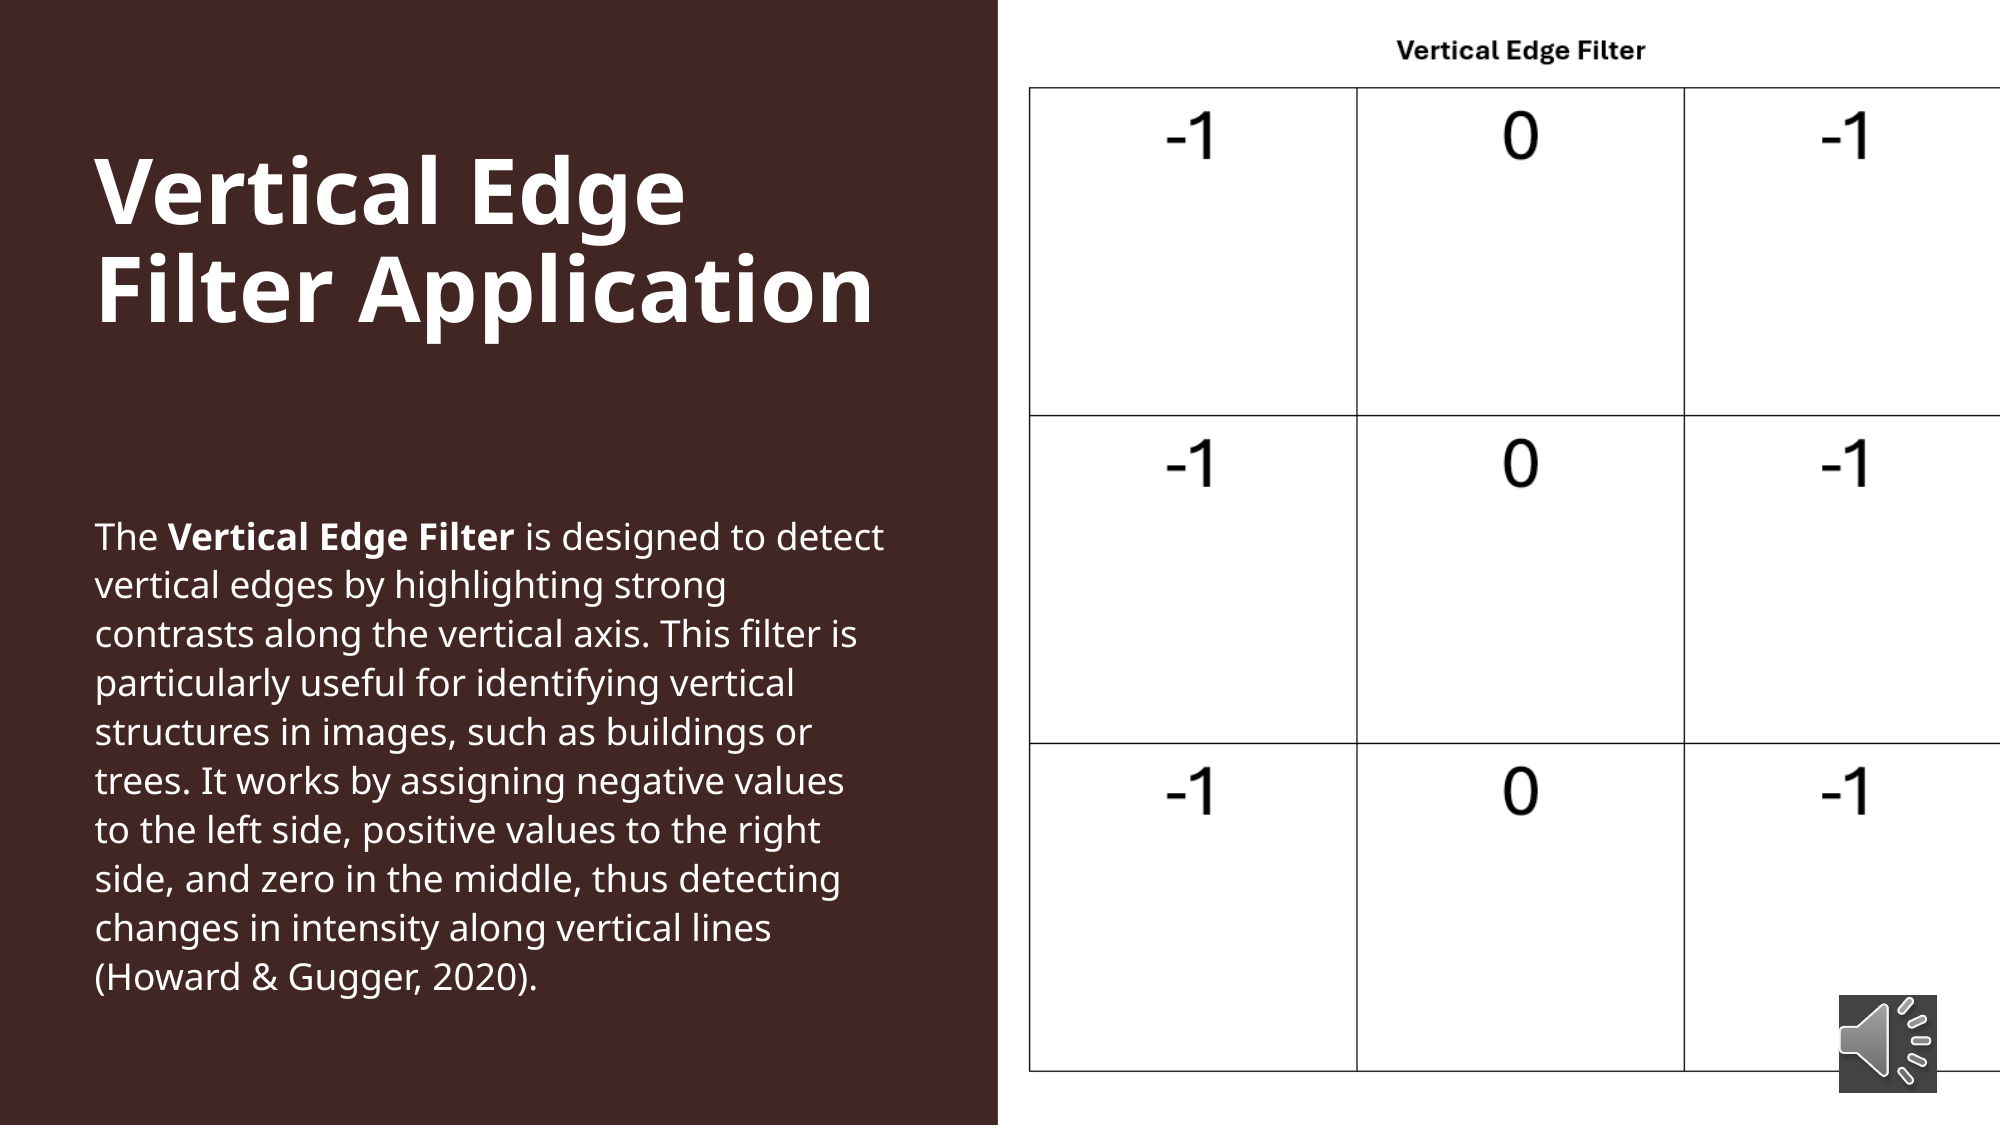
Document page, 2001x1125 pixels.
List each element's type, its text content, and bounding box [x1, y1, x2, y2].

list The Vertical Edge Filter is designed to detect vertical edges by highlighting strong contrasts along the vertical axis. This filter is particularly useful for identifying vertical structures in images, such as buildings or trees. It works by assigning negative values to the left side, positive values to the right side, and zero in the middle, thus detecting changes in intensity along vertical lines (Howard & Gugger, 2020). [79, 501, 904, 1014]
picture [997, 0, 2000, 1125]
title Vertical Edge Filter Application [79, 59, 904, 459]
text_box [0, 0, 997, 1125]
